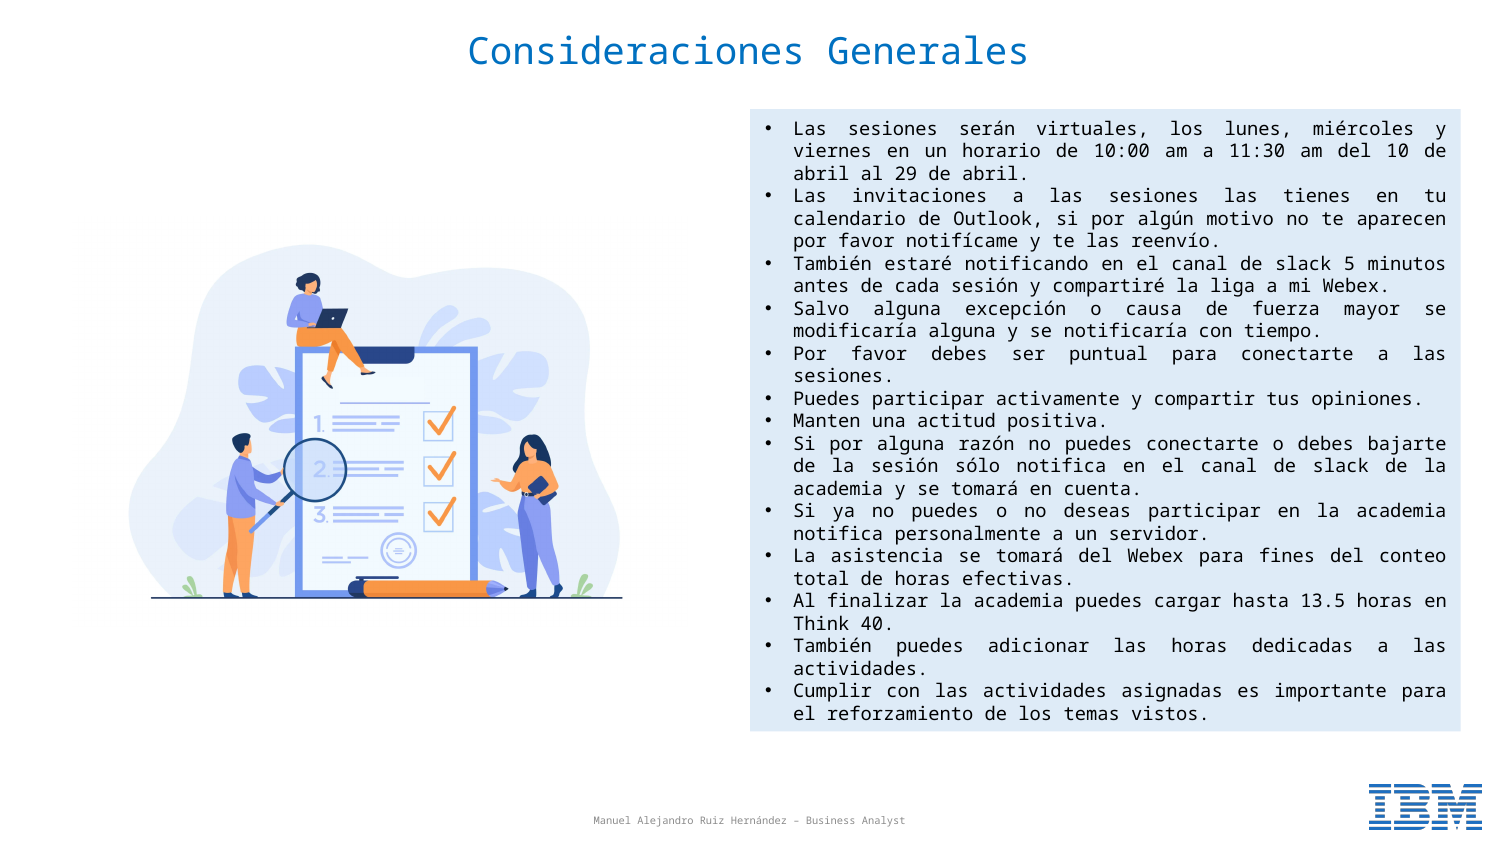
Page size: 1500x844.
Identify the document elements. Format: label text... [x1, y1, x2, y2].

picture [1369, 784, 1482, 830]
footer Manuel Alejandro Ruiz Hernández – Business Analyst [496, 797, 1004, 843]
text_box Consideraciones Generales [379, 19, 1118, 80]
text_box Las sesiones serán virtuales, los lunes, miércoles y viernes en un horario de 10:00 am a 11:30 am del 10 de abril al 29 de abril. Las invitaciones a las sesiones las tienes en tu calendario de Outlook, si por algún motivo no te aparecen por favor notifícame y te las reenvío. También estaré notificando en el canal de slack 5 minutos antes de cada sesión y compartiré la liga a mi Webex. Salvo alguna excepción o causa de fuerza mayor se modificaría alguna y se notificaría con tiempo. Por favor debes ser puntual para conectarte a las sesiones. Puedes participar activamente y compartir tus opiniones. Manten una actitud positiva. Si por alguna razón no puedes conectarte o debes bajarte de la sesión sólo notifica en el canal de slack de la academia y se tomará en cuenta. Si ya no puedes o no deseas participar en la academia notifica personalmente a un servidor. La asistencia se tomará del Webex para fines del conteo total de horas efectivas. Al finalizar la academia puedes cargar hasta 13.5 horas en Think 40. También puedes adicionar las horas dedicadas a las actividades. Cumplir con las actividades asignadas es importante para el reforzamiento de los temas vistos. [749, 108, 1461, 732]
picture [72, 216, 688, 628]
